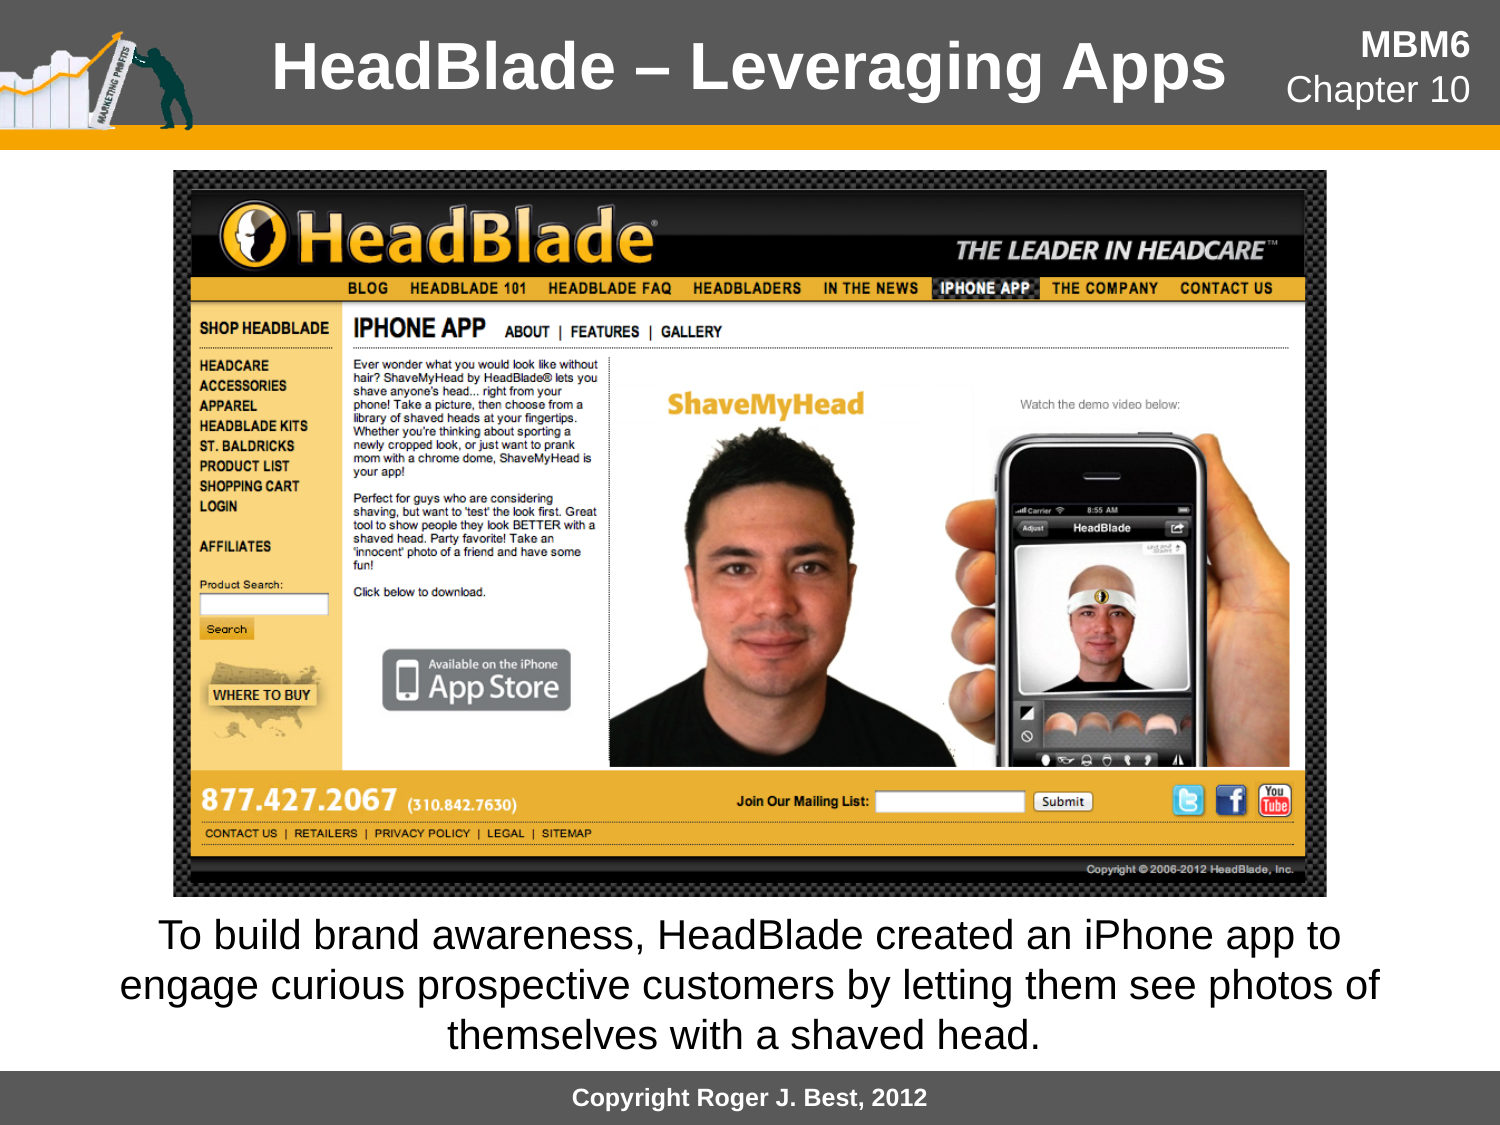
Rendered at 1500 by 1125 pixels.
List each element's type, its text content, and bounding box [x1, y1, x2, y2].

text_box Copyright Roger J. Best, 2012 [543, 1074, 957, 1120]
text_box [0, 123, 1500, 152]
text_box HeadBlade – Leveraging Apps [200, 15, 1259, 111]
text_box To build brand awareness, HeadBlade created an iPhone app to engage curious prospective customers by letting them see photos of themselves with a shaved head. [91, 900, 1409, 1066]
picture [173, 170, 1327, 897]
text_box MBM6 Chapter 10 [1259, 12, 1486, 118]
text_box [0, 0, 1500, 123]
picture [0, 21, 214, 136]
text_box [0, 1069, 1500, 1125]
